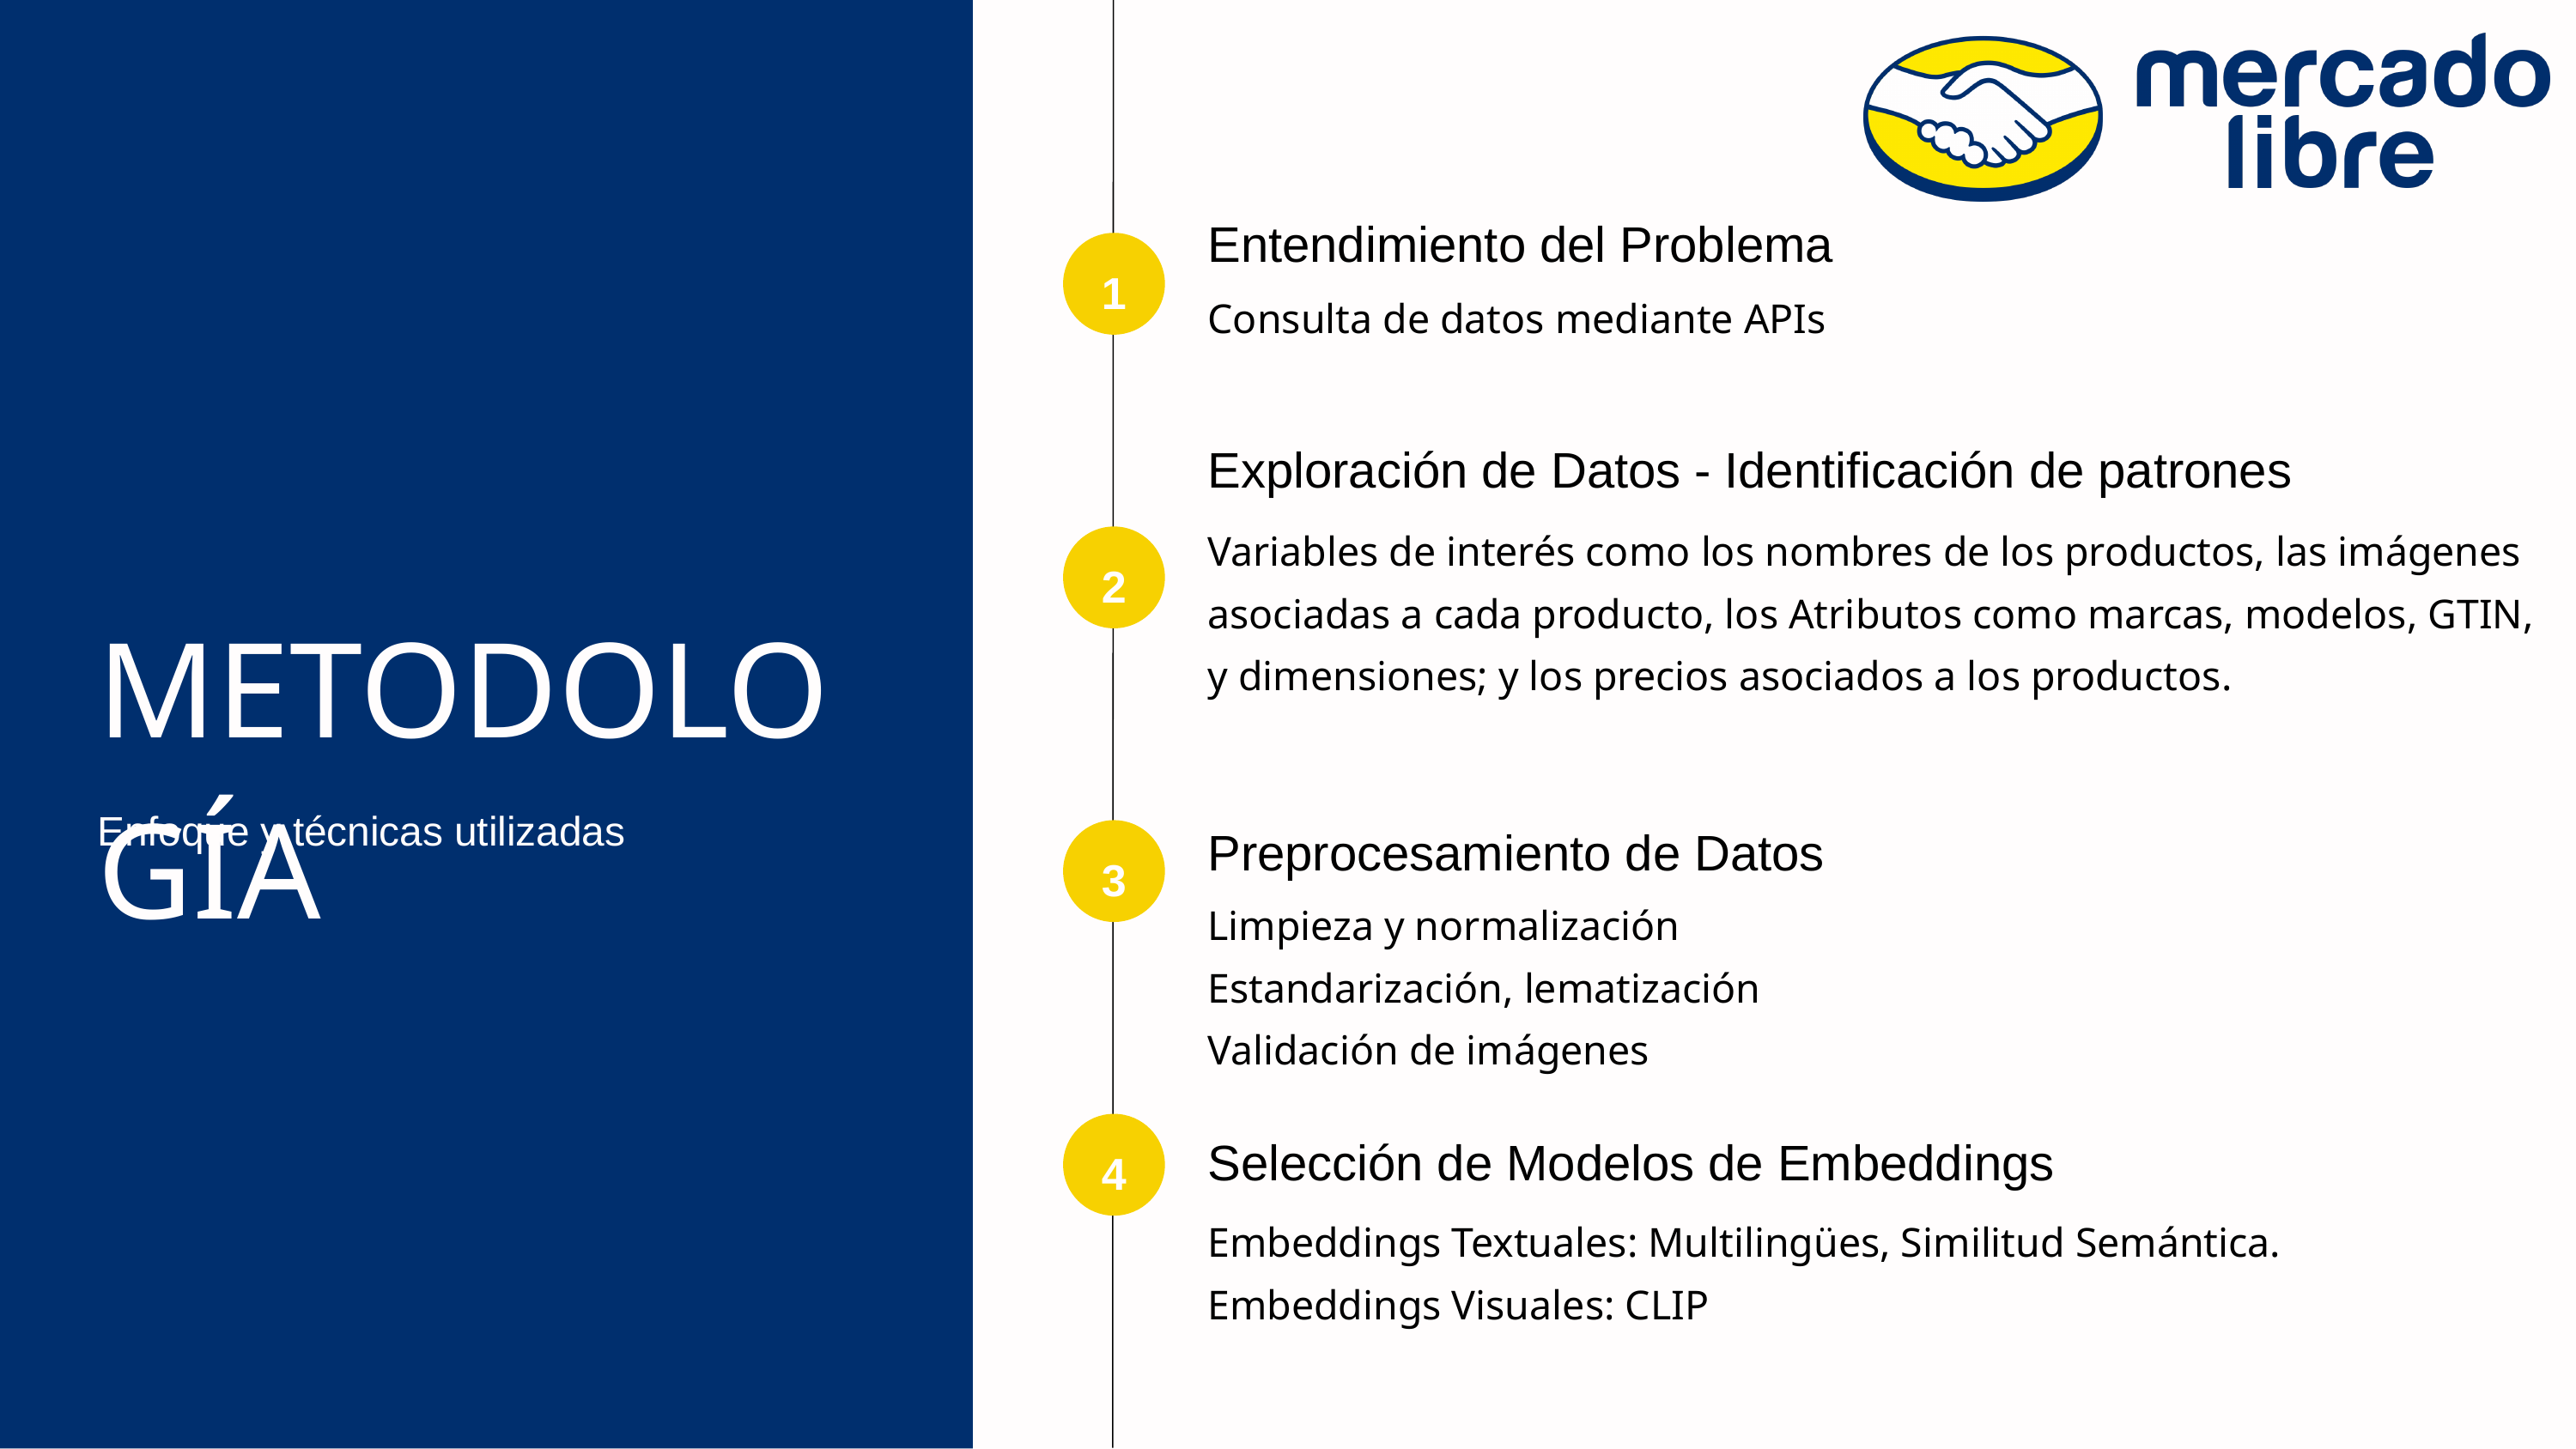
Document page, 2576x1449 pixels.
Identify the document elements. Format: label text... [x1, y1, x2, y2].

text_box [97, 582, 923, 949]
text_box [1156, 841, 1165, 900]
text_box [1063, 254, 1072, 313]
text_box 3 [1072, 821, 1156, 912]
text_box 2 [1072, 527, 1156, 619]
text_box [1156, 254, 1165, 313]
text_box Entendimiento del Problema [1207, 185, 2479, 272]
text_box Selección de Modelos de Embeddings [1207, 1104, 2479, 1191]
text_box Consulta de datos mediante APIs [1207, 279, 2567, 343]
text_box 4 [1072, 1114, 1156, 1207]
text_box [0, 0, 974, 1449]
text_box Preprocesamiento de Datos [1207, 794, 2479, 882]
text_box [1063, 841, 1072, 900]
text_box [1084, 325, 1144, 335]
text_box [1063, 1135, 1072, 1195]
text_box [1084, 619, 1144, 628]
text_box 1 [1072, 233, 1156, 325]
text_box Variables de interés como los nombres de los productos, las imágenes asociadas a cada producto, los Atributos como marcas, modelos, GTIN, y dimensiones; y los precios asociados a los productos. [1207, 512, 2535, 700]
text_box [1156, 1135, 1165, 1194]
text_box Embeddings Textuales: Multilingües, Similitud Semántica. Embeddings Visuales: CLIP [1207, 1203, 2535, 1328]
picture [1863, 33, 2551, 202]
text_box Limpieza y normalización Estandarización, lematización Validación de imágenes [1207, 886, 2535, 1074]
text_box [1085, 1207, 1143, 1216]
text_box Exploración de Datos - Identificación de patrones [1207, 410, 2479, 498]
text_box [1063, 548, 1072, 607]
text_box [1084, 912, 1144, 923]
text_box [1156, 548, 1165, 607]
